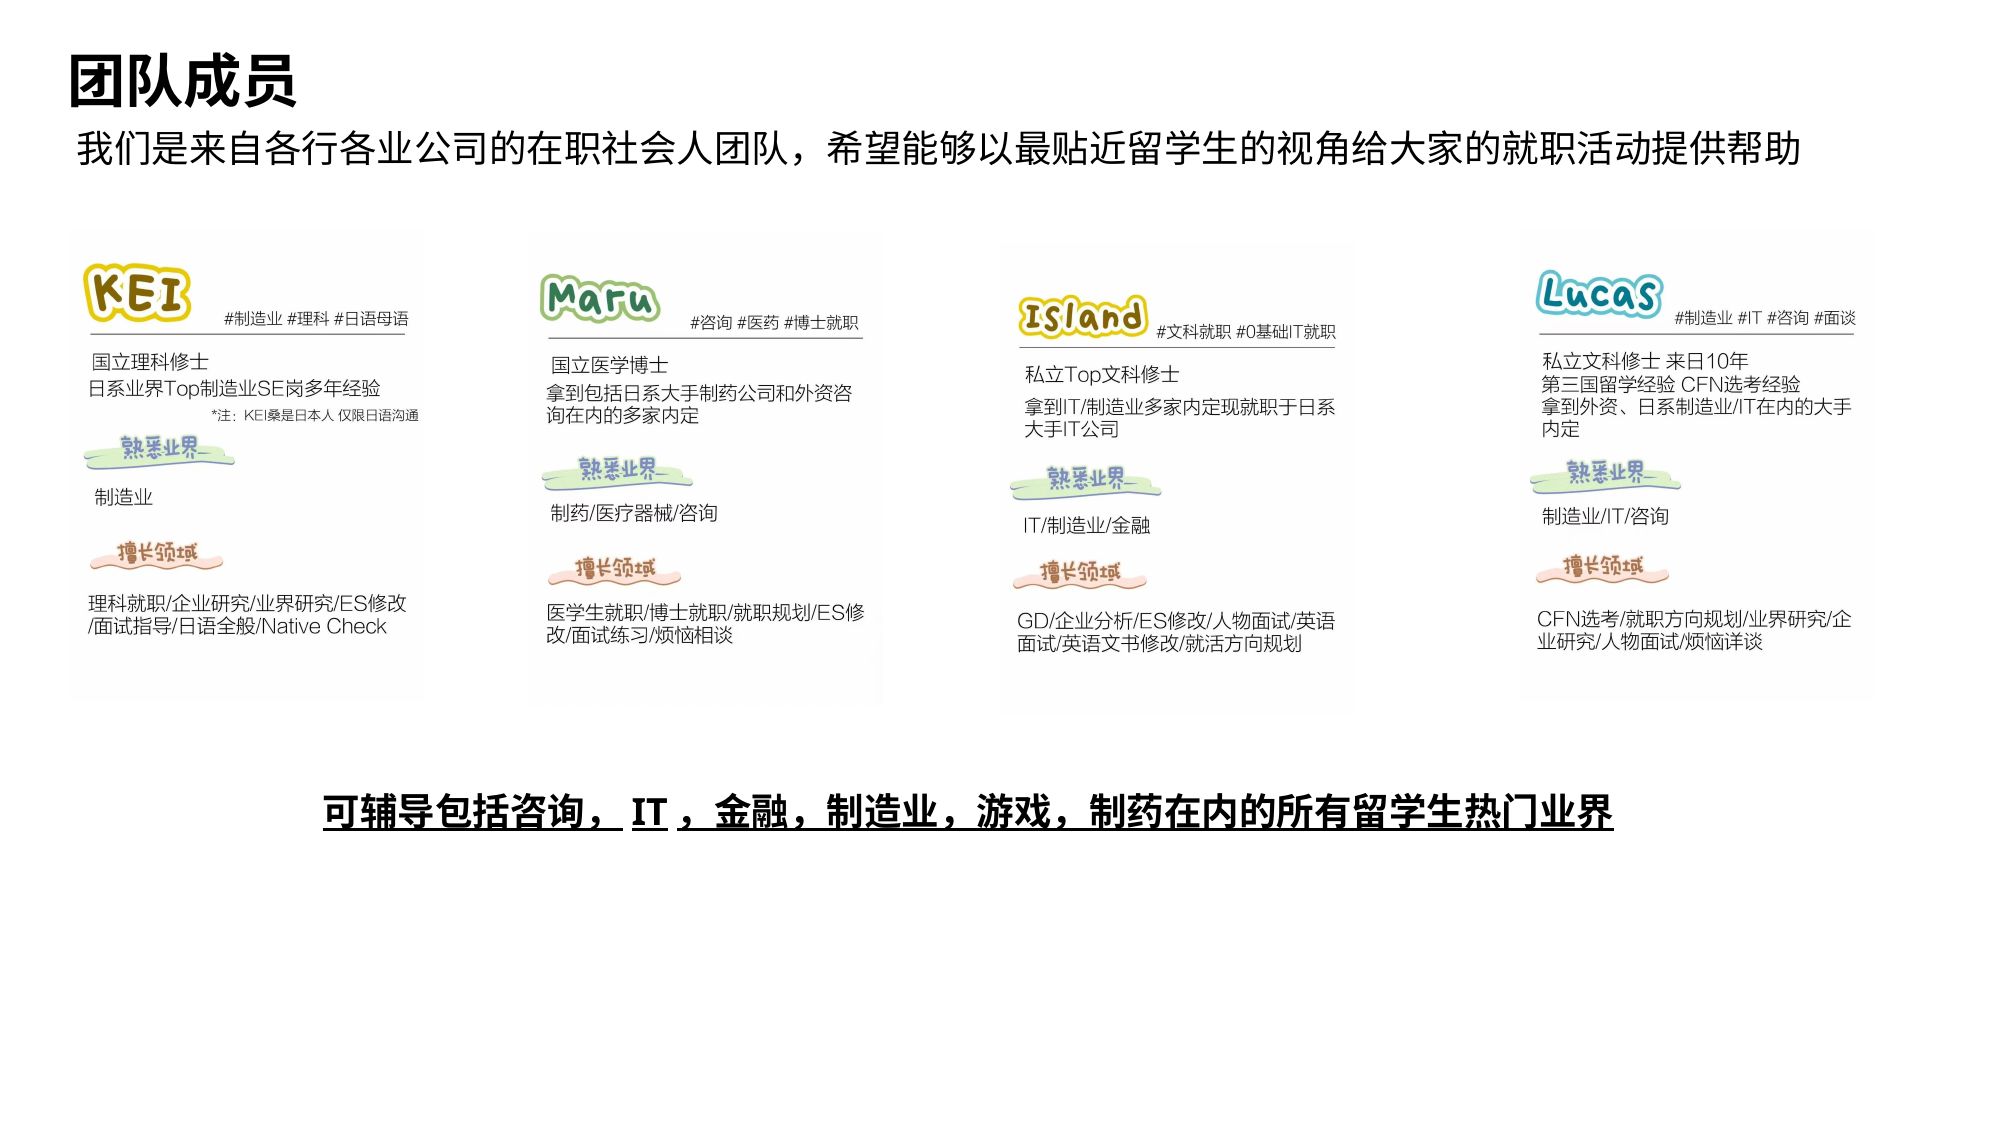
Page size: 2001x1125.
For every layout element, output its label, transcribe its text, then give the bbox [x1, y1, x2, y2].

picture [1519, 229, 1874, 702]
picture [999, 242, 1355, 716]
picture [70, 229, 425, 702]
text_box 可辅导包括咨询，IT，金融，制造业，游戏，制药在内的所有留学生热门业界 [307, 780, 1649, 841]
picture [528, 233, 883, 706]
title 团队成员 [52, 20, 1760, 124]
text_box 我们是来自各行各业公司的在职社会人团队，希望能够以最贴近留学生的视角给大家的就职活动提供帮助 [61, 117, 1835, 178]
